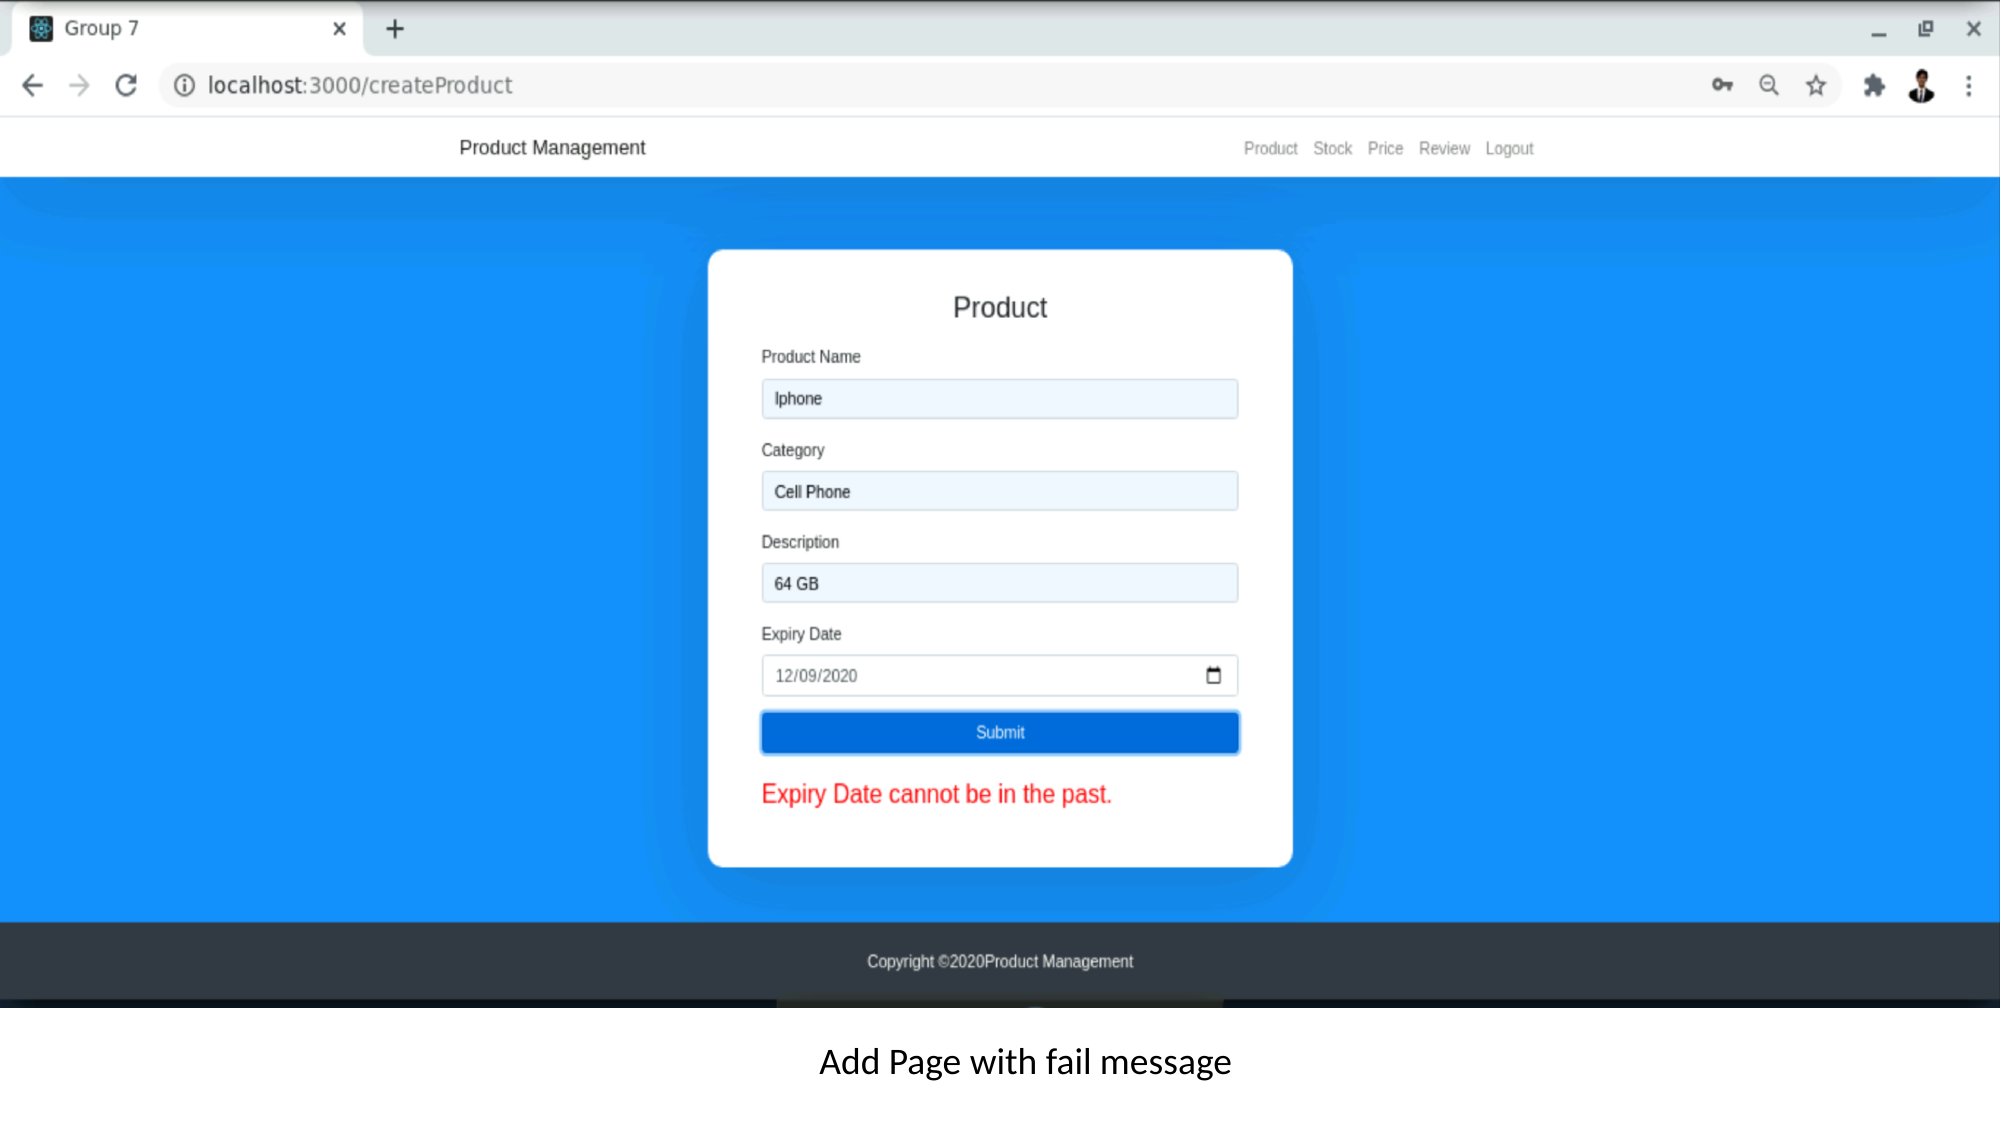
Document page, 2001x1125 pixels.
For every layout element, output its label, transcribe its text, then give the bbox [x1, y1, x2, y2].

text_box Add Page with fail message [582, 1029, 1469, 1089]
picture [0, 0, 2000, 1008]
